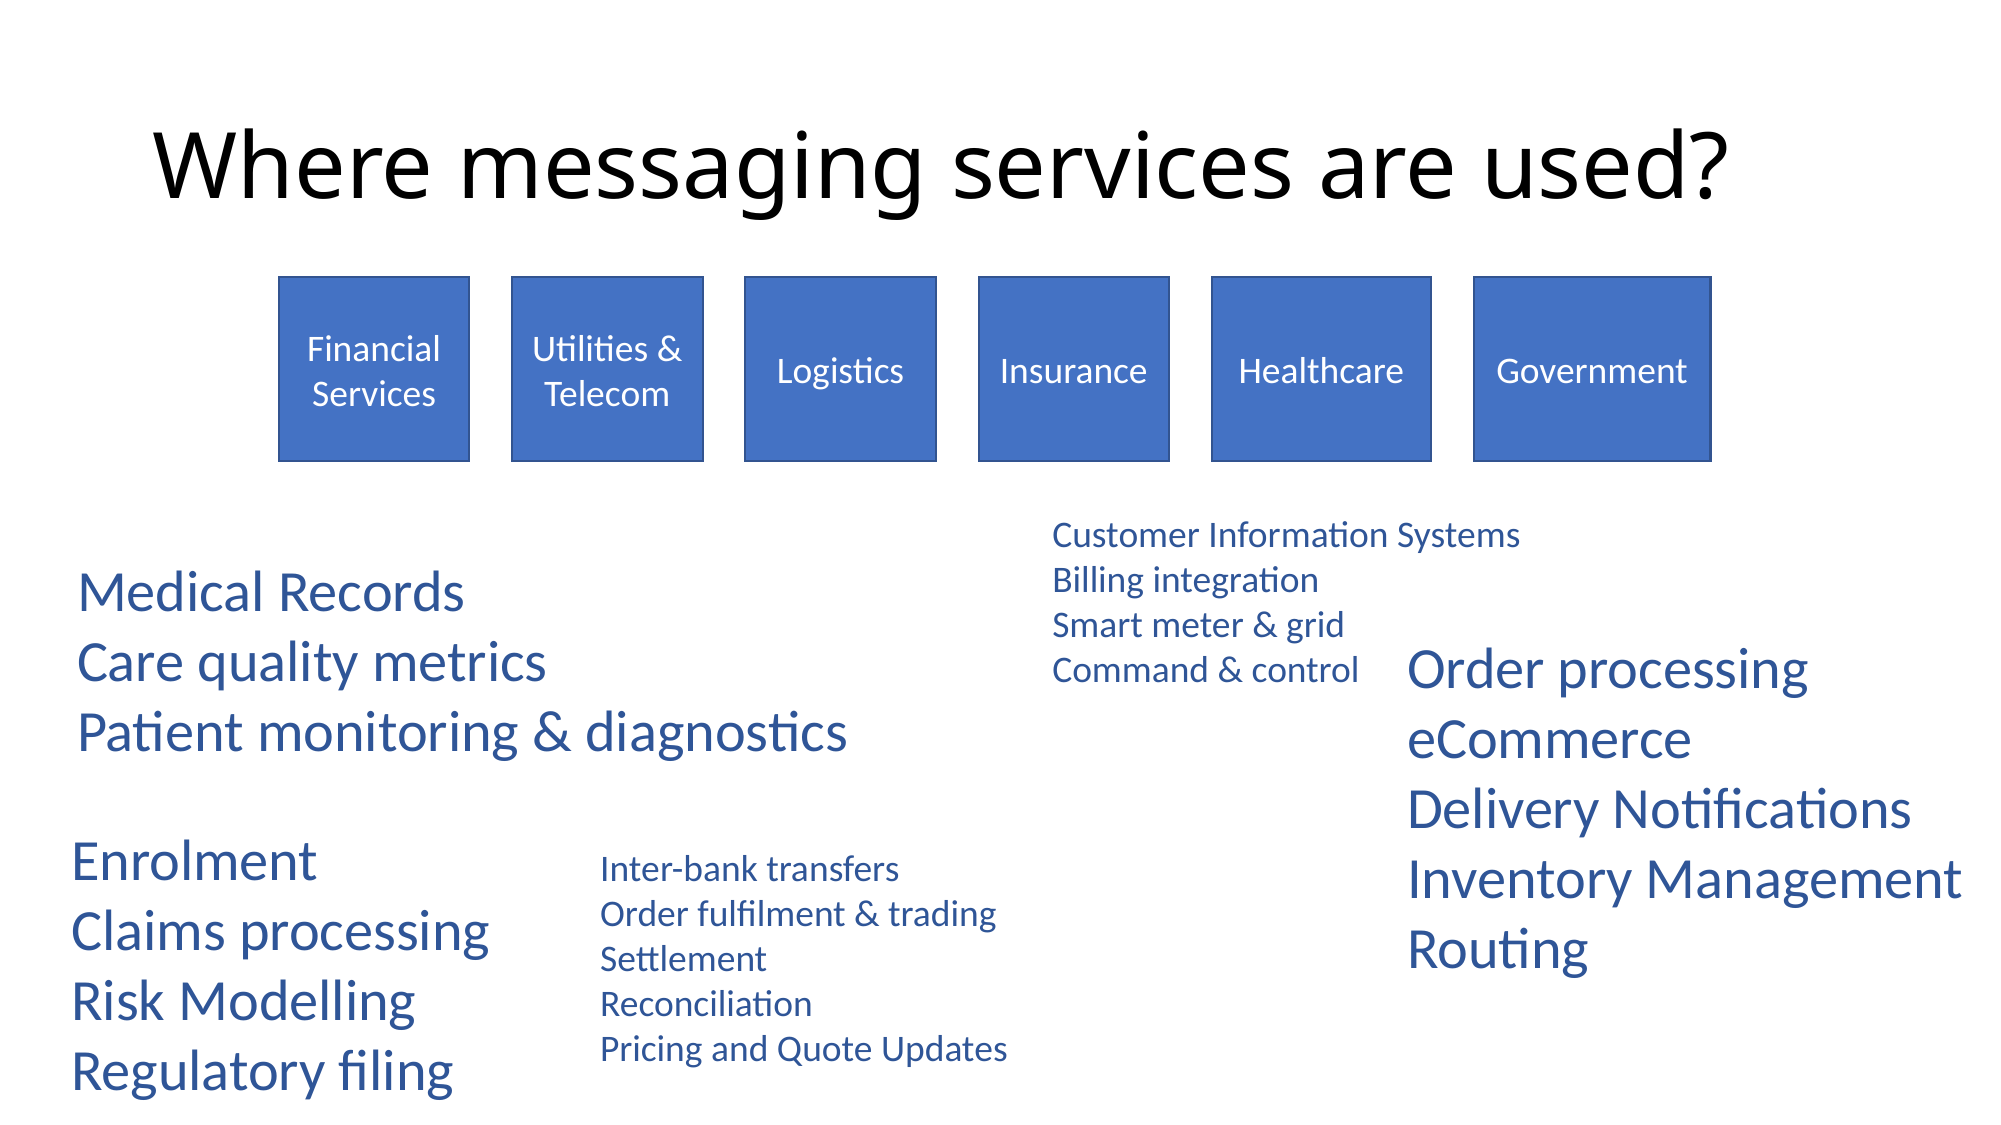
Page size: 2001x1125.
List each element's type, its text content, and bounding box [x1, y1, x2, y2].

text_box Logistics [744, 276, 937, 462]
text_box Insurance [978, 276, 1170, 462]
text_box Inter-bank transfers Order fulfilment & trading Settlement Reconciliation Pricing and Quote Updates [845, 835, 1374, 1041]
text_box Financial Services [278, 276, 470, 462]
text_box Enrolment Claims processing Risk Modelling Regulatory filing [56, 814, 845, 1125]
title Where messaging services are used? [137, 59, 1863, 278]
text_box Customer Information Systems Billing integration Smart meter & grid Command & control [1037, 502, 1826, 954]
text_box Healthcare [1211, 276, 1432, 462]
text_box Utilities & Telecom [511, 276, 704, 462]
text_box Medical Records Care quality metrics Patient monitoring & diagnostics [61, 544, 952, 997]
text_box Order processing eCommerce Delivery Notifications Inventory Management Routing [1391, 621, 2000, 1074]
text_box Government [1473, 276, 1712, 462]
